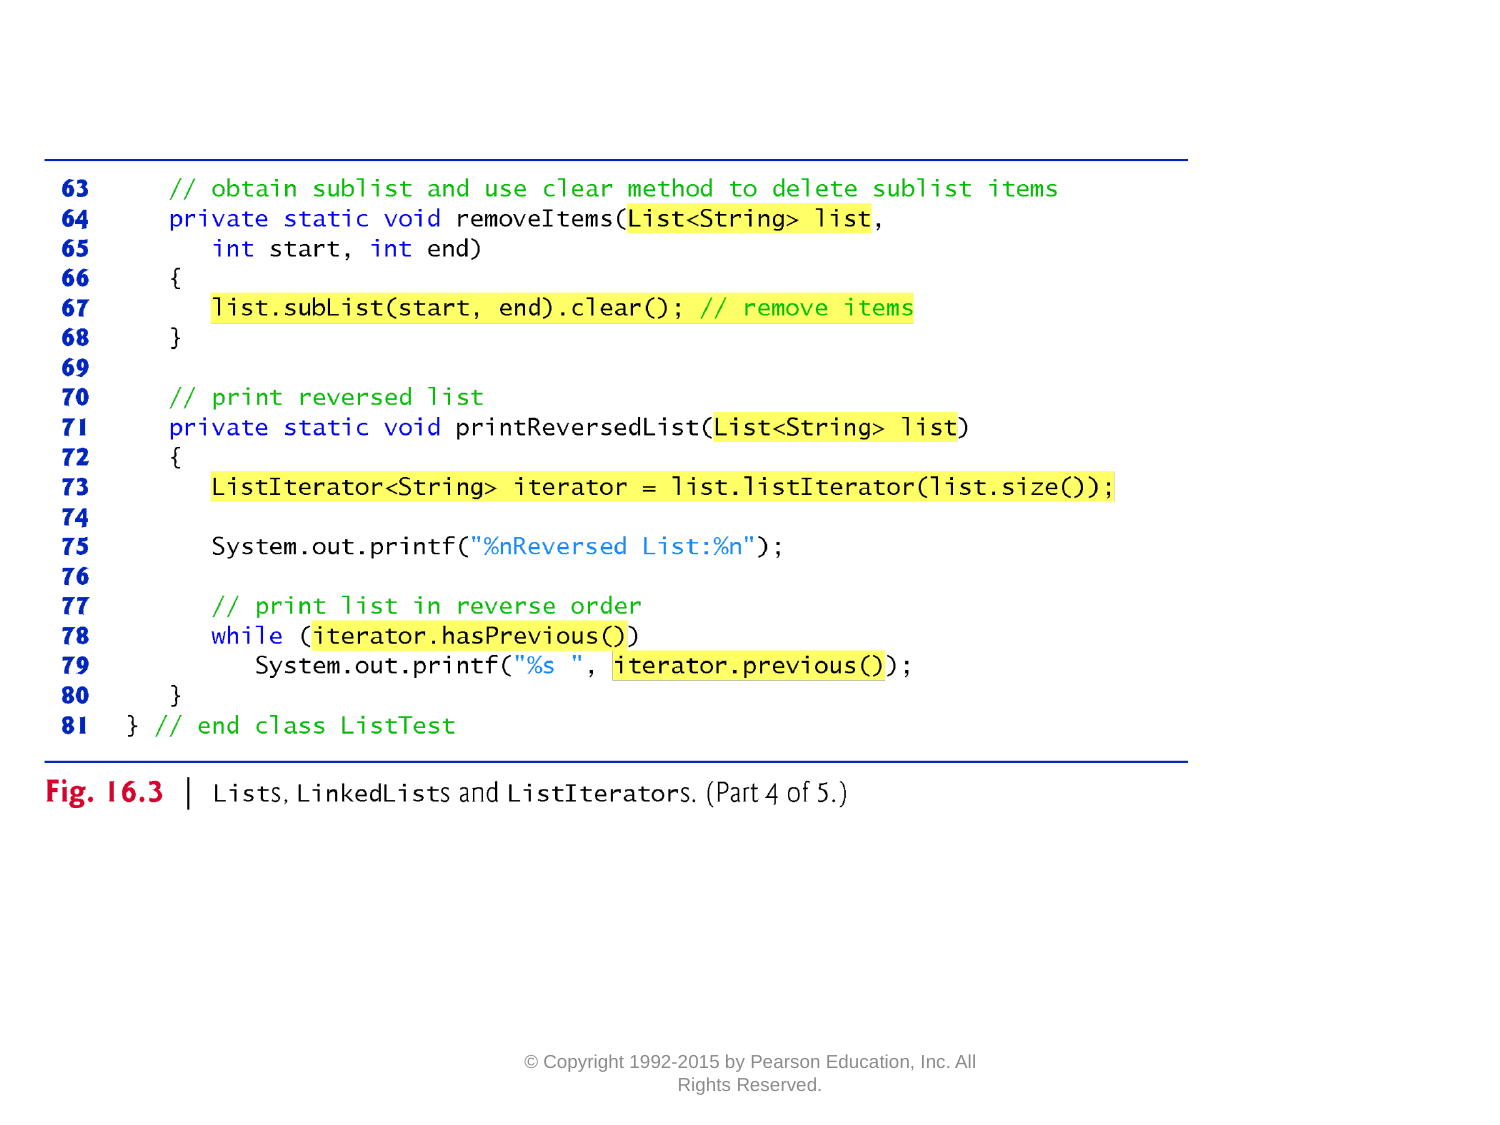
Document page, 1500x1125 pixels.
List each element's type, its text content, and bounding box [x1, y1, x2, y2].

picture [0, 106, 1500, 1018]
footer © Copyright 1992-2015 by Pearson Education, Inc. All Rights Reserved. [496, 1042, 1004, 1103]
